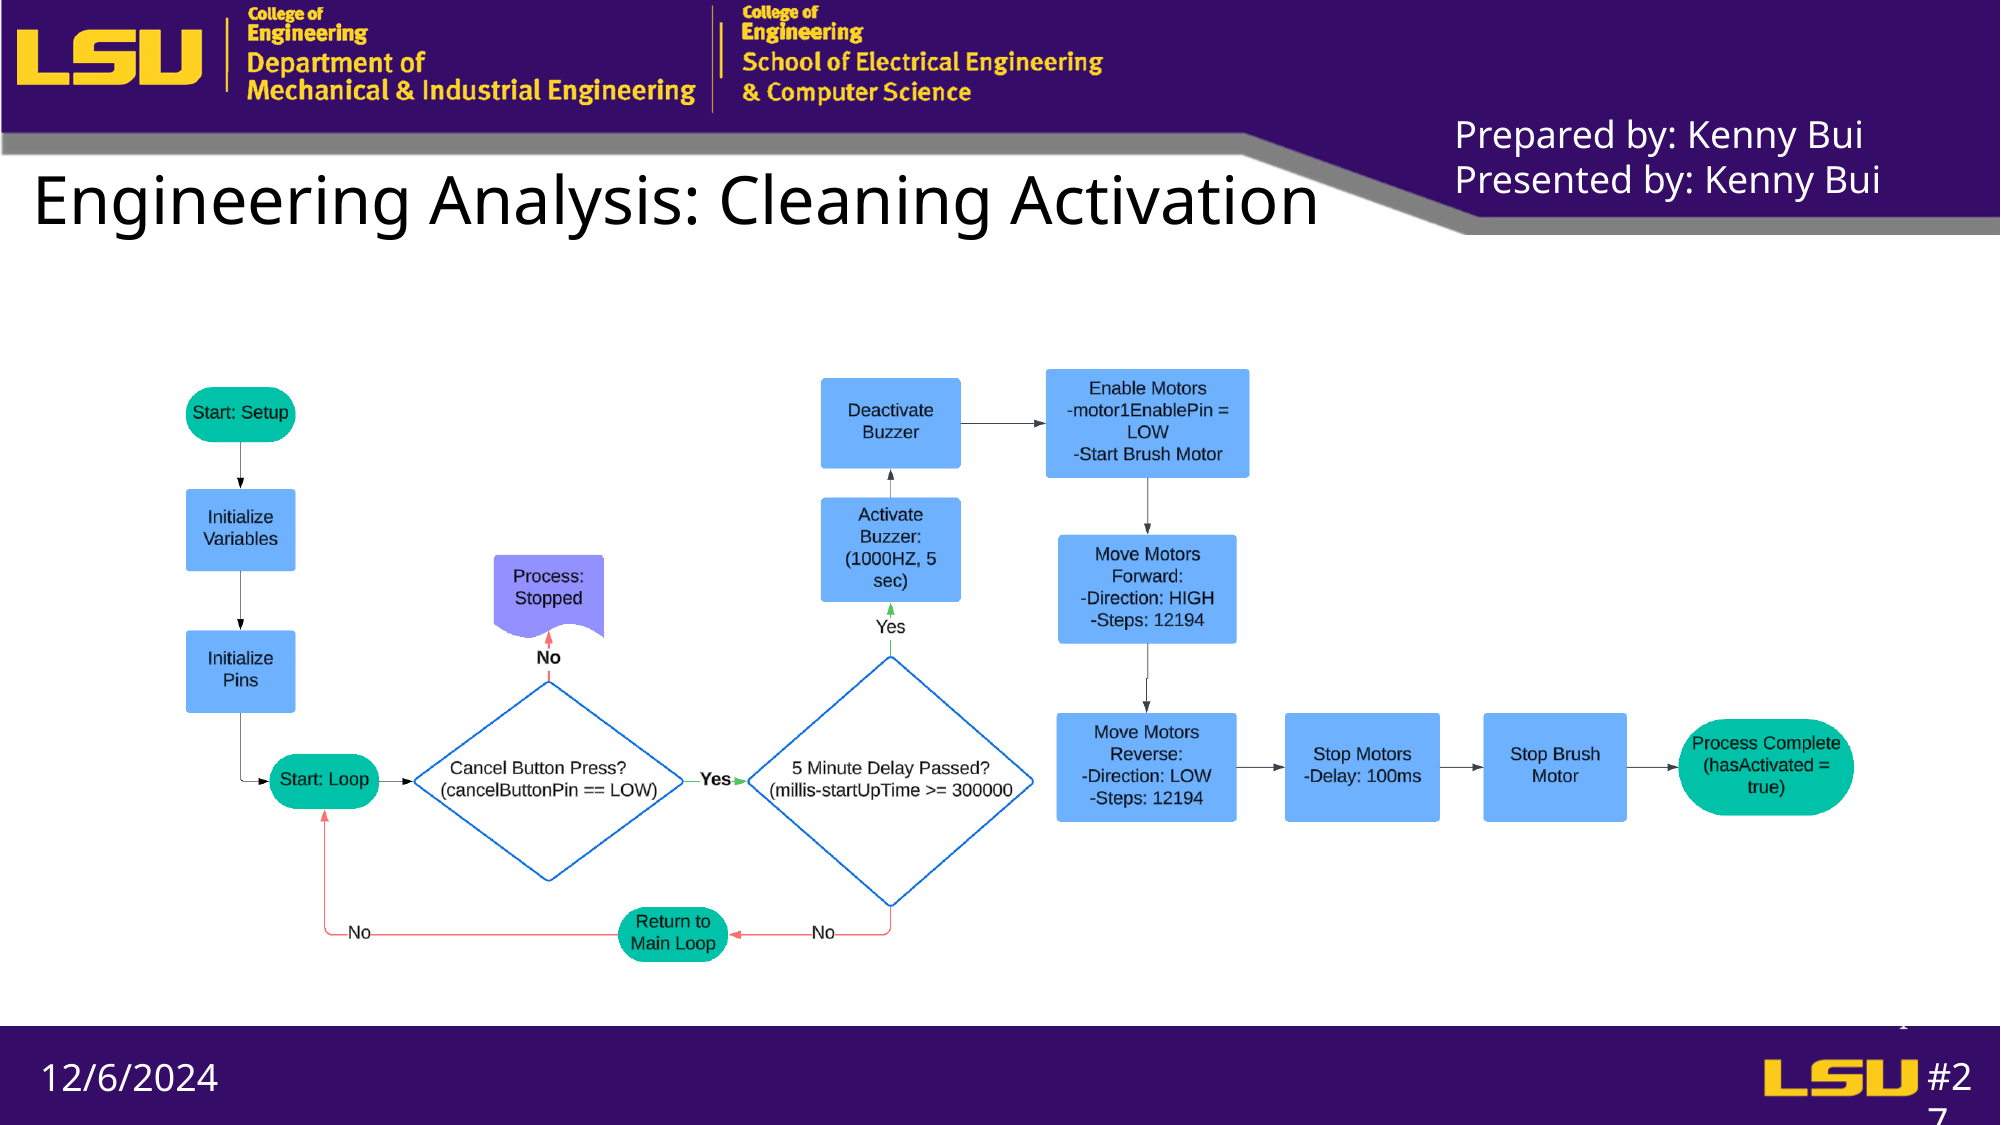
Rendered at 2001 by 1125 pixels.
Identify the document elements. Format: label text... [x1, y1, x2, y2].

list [136, 327, 1863, 985]
title Engineering Analysis: Cleaning Activation [17, 235, 1743, 313]
picture [0, 1026, 2000, 1125]
picture [0, 0, 2000, 235]
